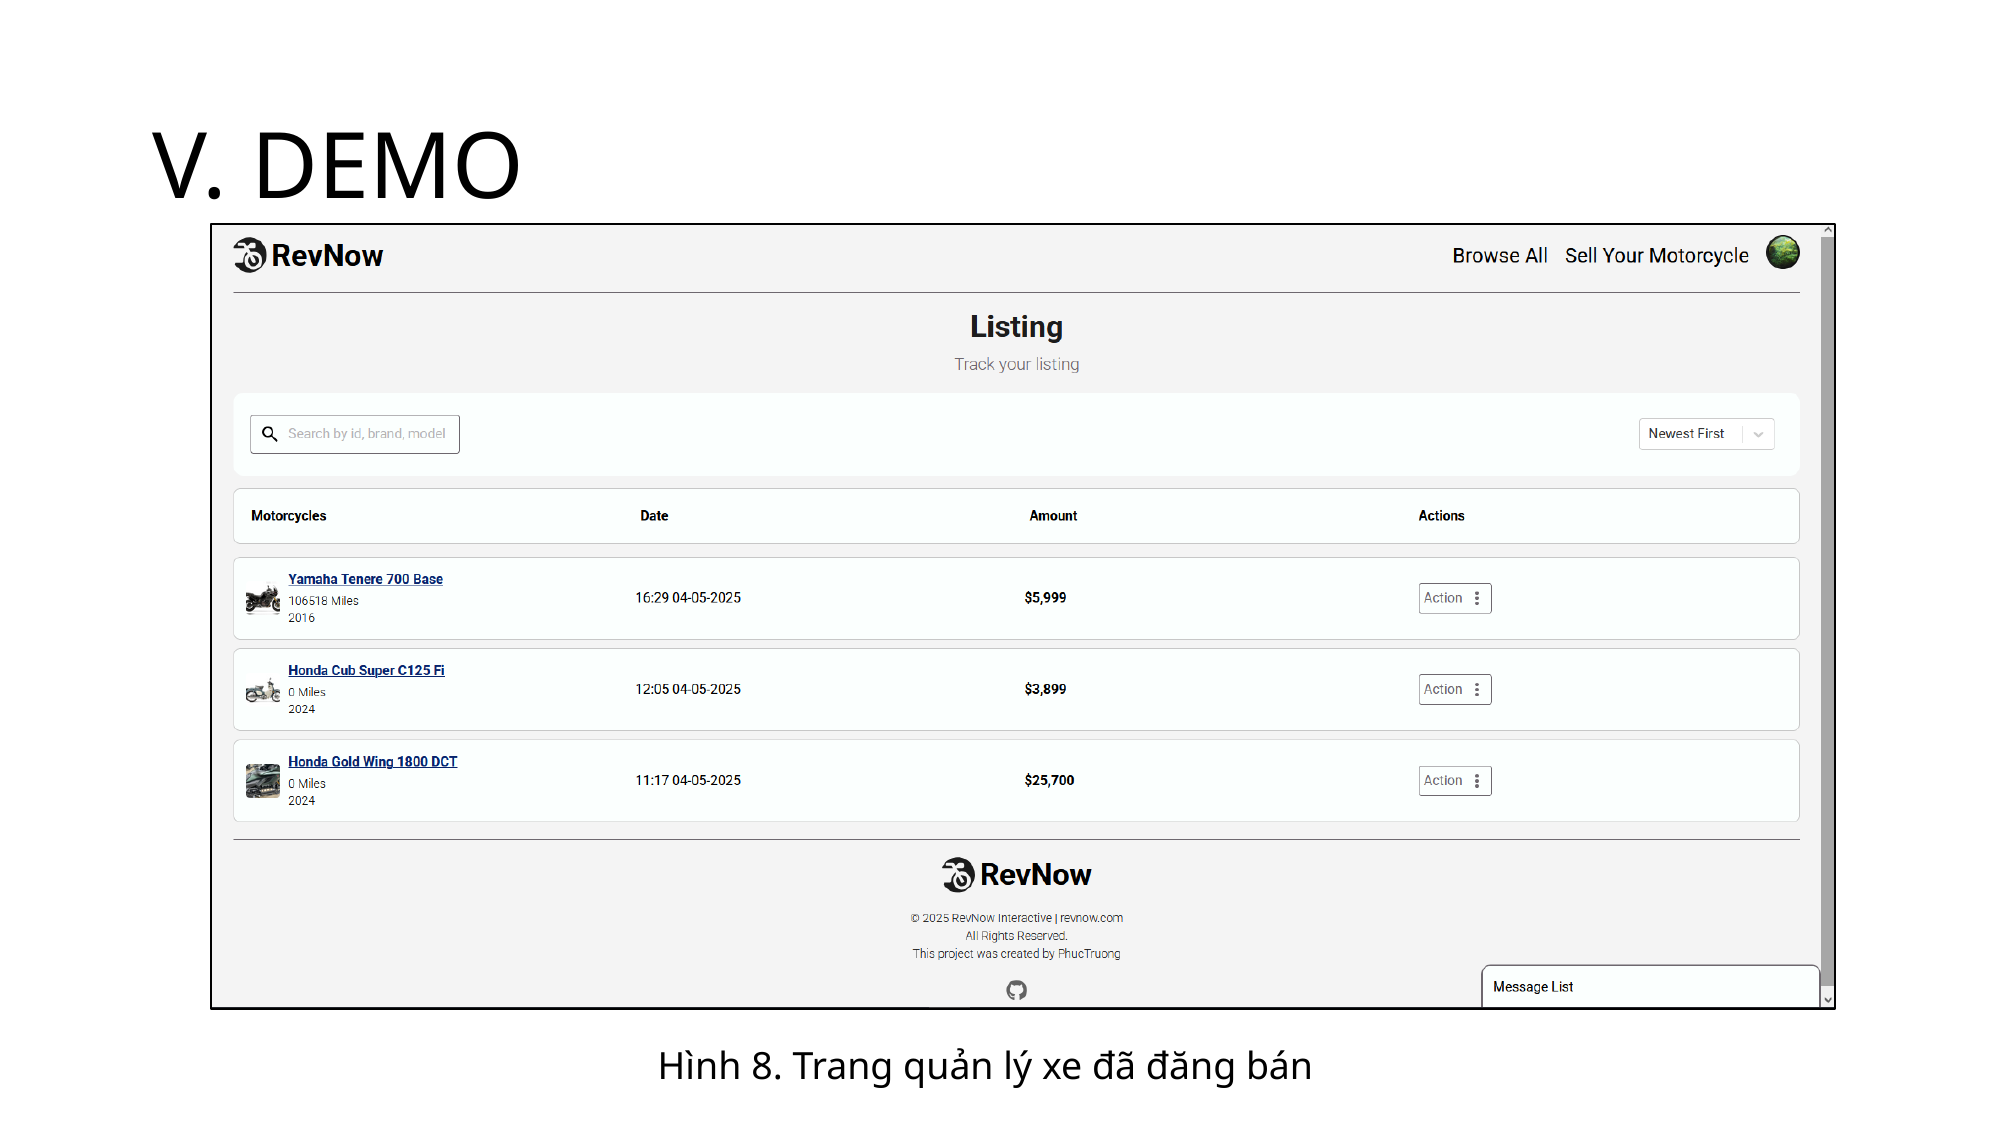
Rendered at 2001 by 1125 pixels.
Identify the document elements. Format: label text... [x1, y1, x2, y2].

text_box Hình 8. Trang quản lý xe đã đăng bán [174, 1034, 1797, 1095]
title V. DEMO [137, 59, 1863, 278]
picture [211, 224, 1835, 1009]
